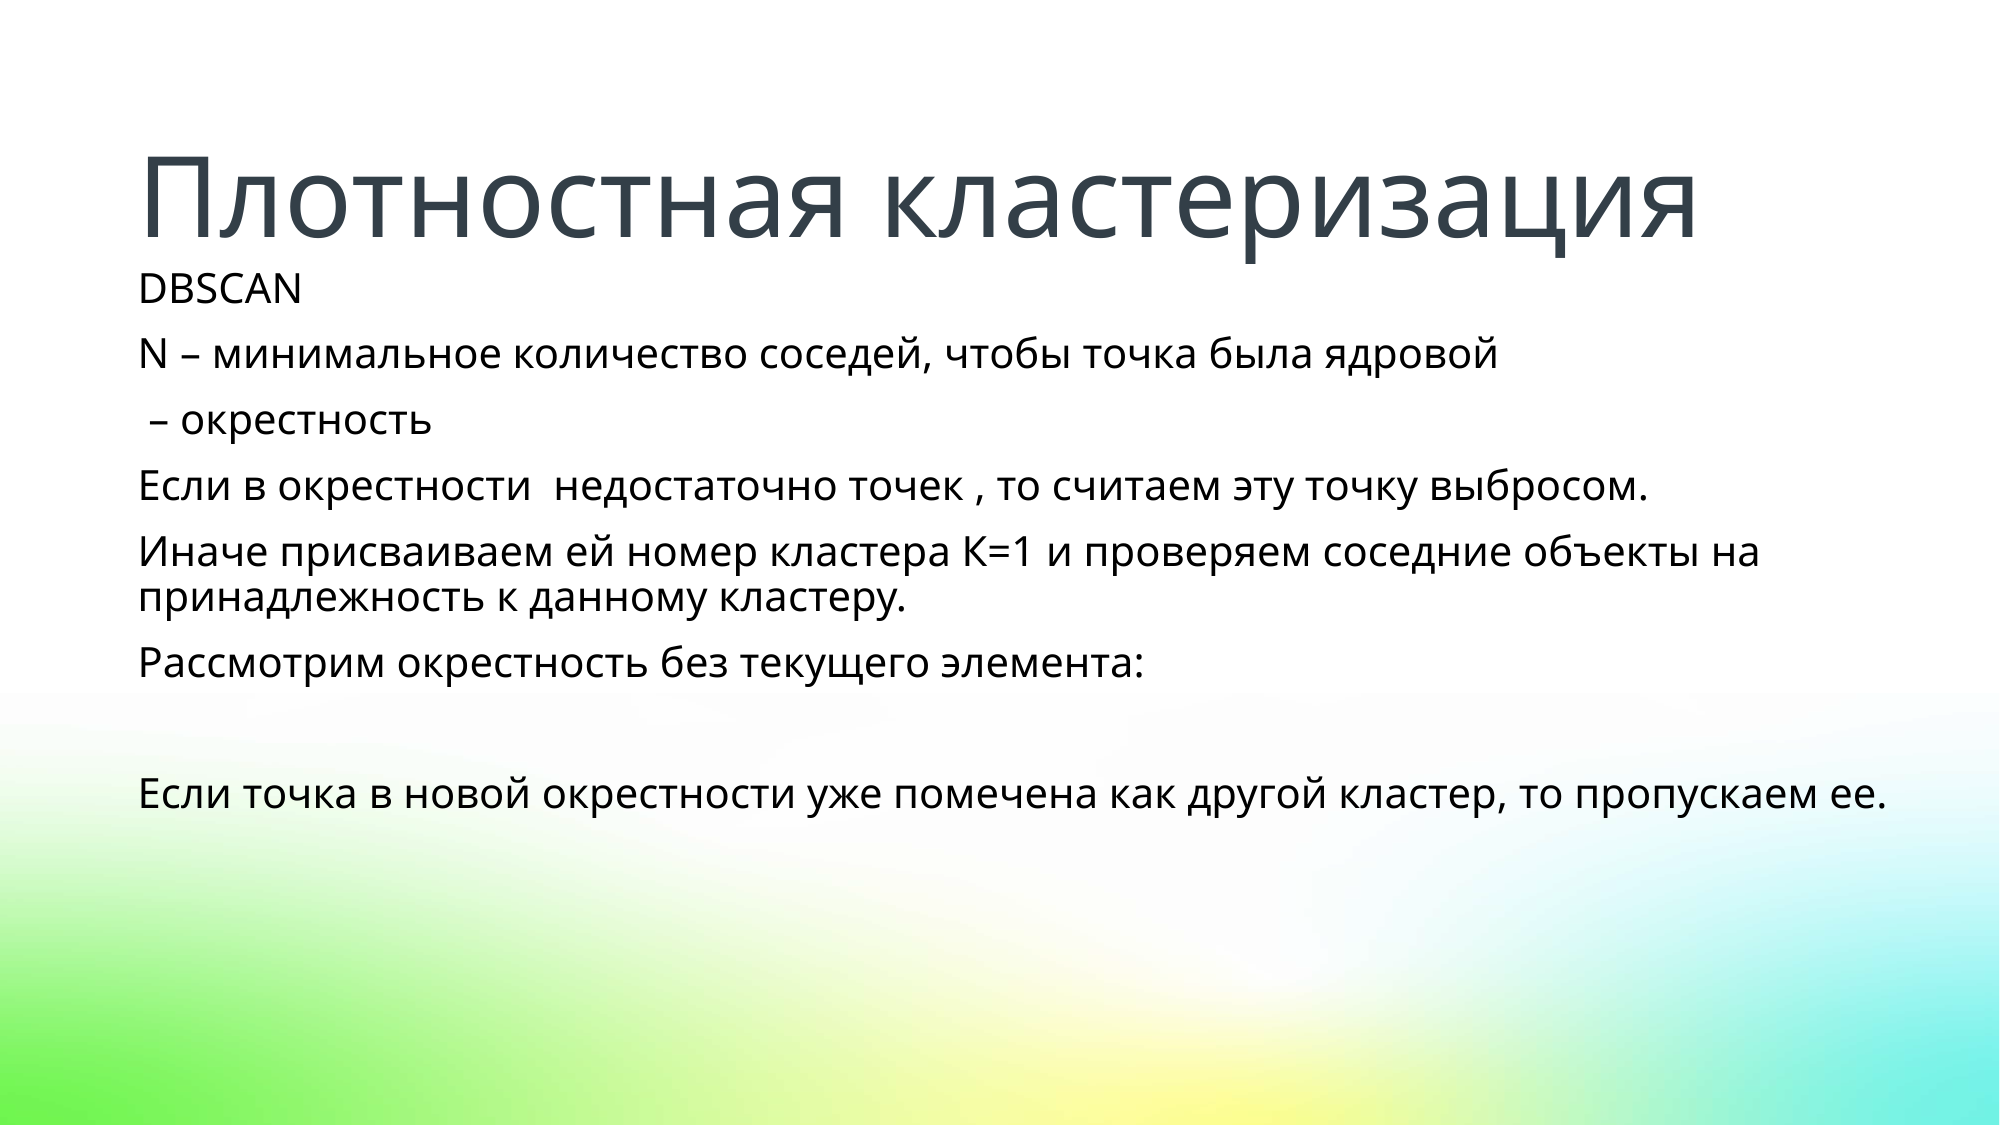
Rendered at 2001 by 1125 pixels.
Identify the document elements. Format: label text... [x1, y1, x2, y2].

picture [0, 693, 2000, 1125]
text_box Плотностная кластеризация [137, 125, 1827, 291]
text_box [114, 359, 1886, 986]
